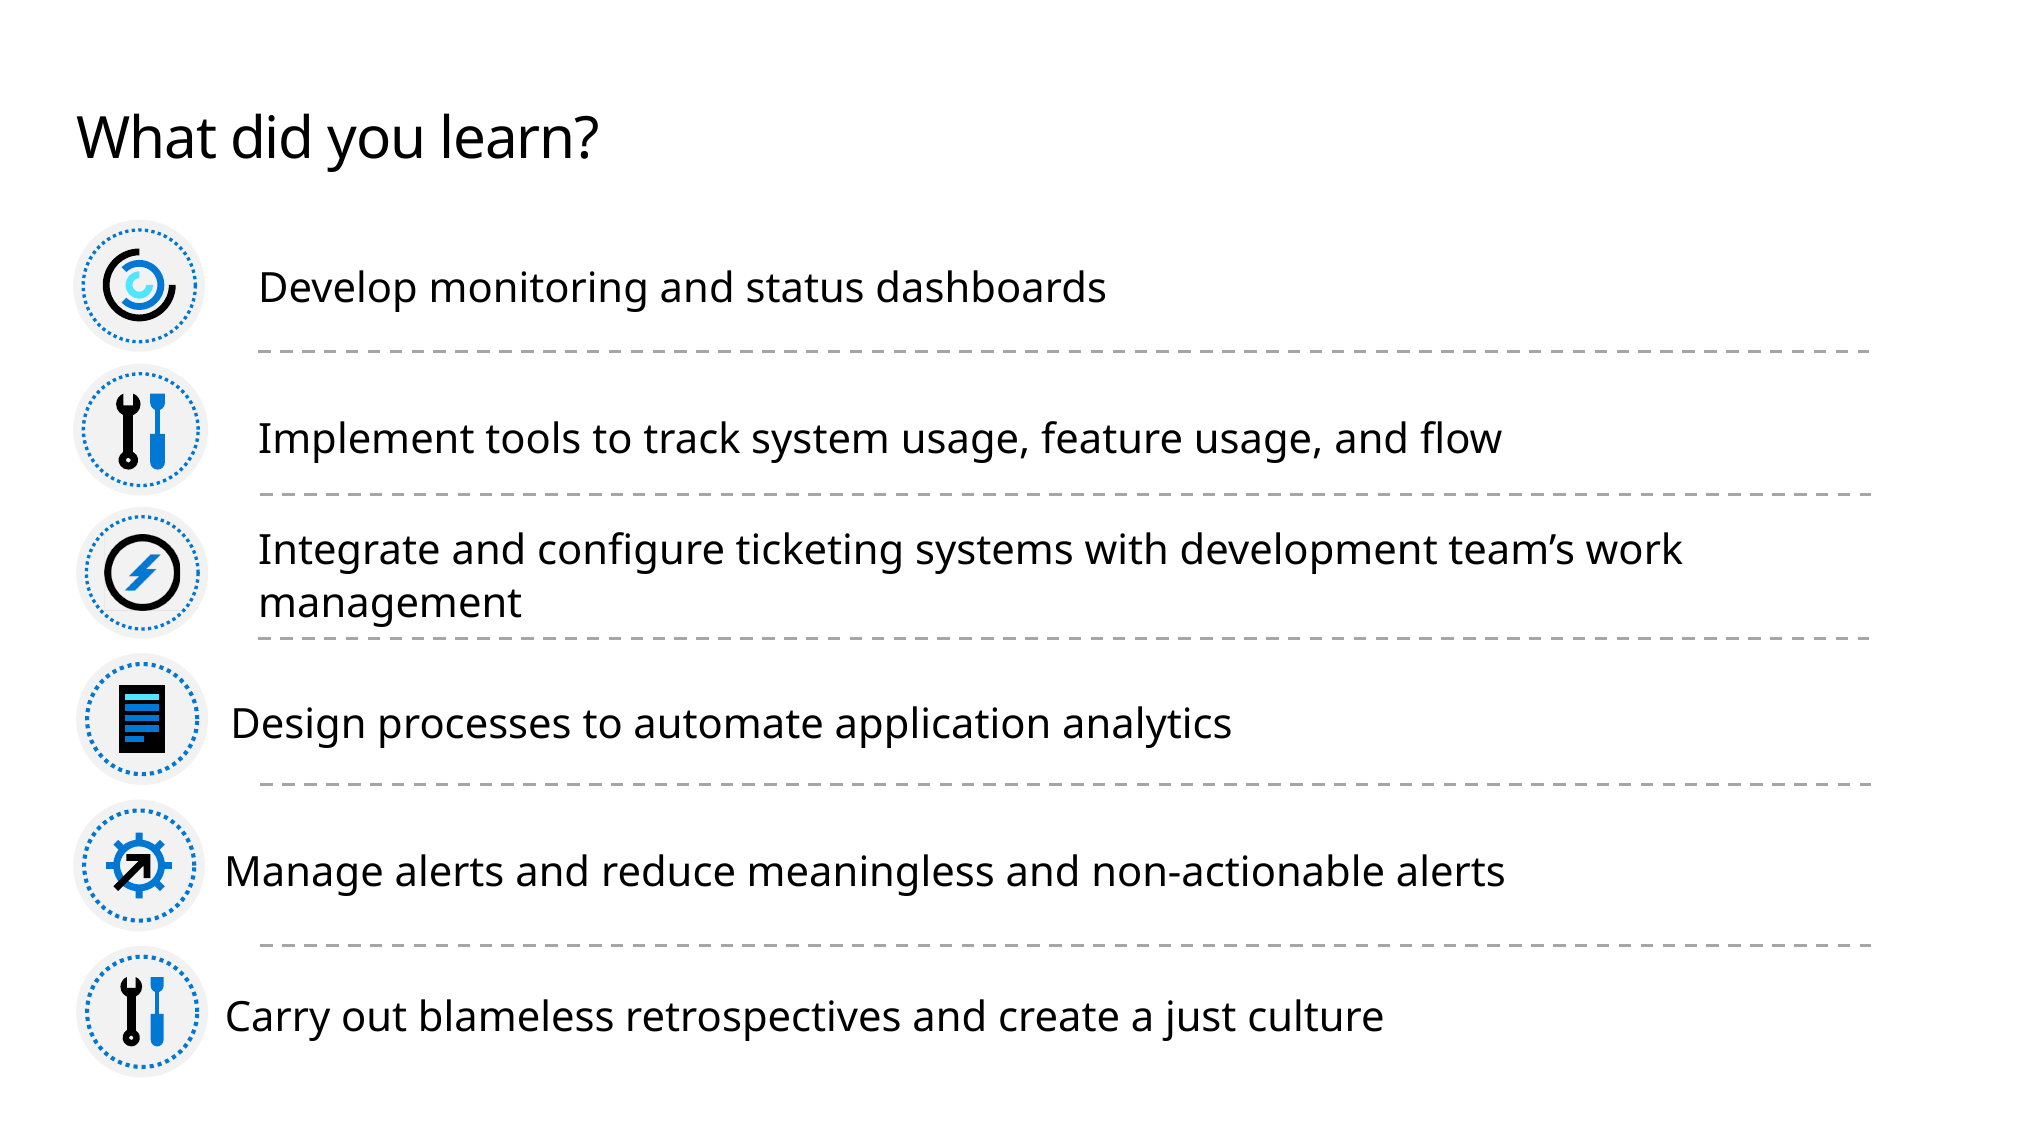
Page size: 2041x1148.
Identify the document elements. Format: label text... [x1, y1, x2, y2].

picture [72, 219, 206, 352]
picture [72, 799, 206, 932]
text_box Design processes to automate application analytics [230, 693, 1233, 748]
text_box Implement tools to track system usage, feature usage, and flow [257, 408, 1958, 463]
picture [72, 363, 209, 496]
picture [75, 945, 209, 1078]
text_box Carry out blameless retrospectives and create a just culture [224, 986, 1385, 1040]
text_box Integrate and configure ticketing systems with development team’s work management [257, 518, 1870, 627]
title What did you learn? [76, 103, 1969, 172]
picture [75, 652, 209, 786]
text_box Manage alerts and reduce meaningless and non-actionable alerts [224, 840, 1507, 895]
picture [75, 506, 209, 639]
text_box Develop monitoring and status dashboards [257, 257, 1958, 312]
